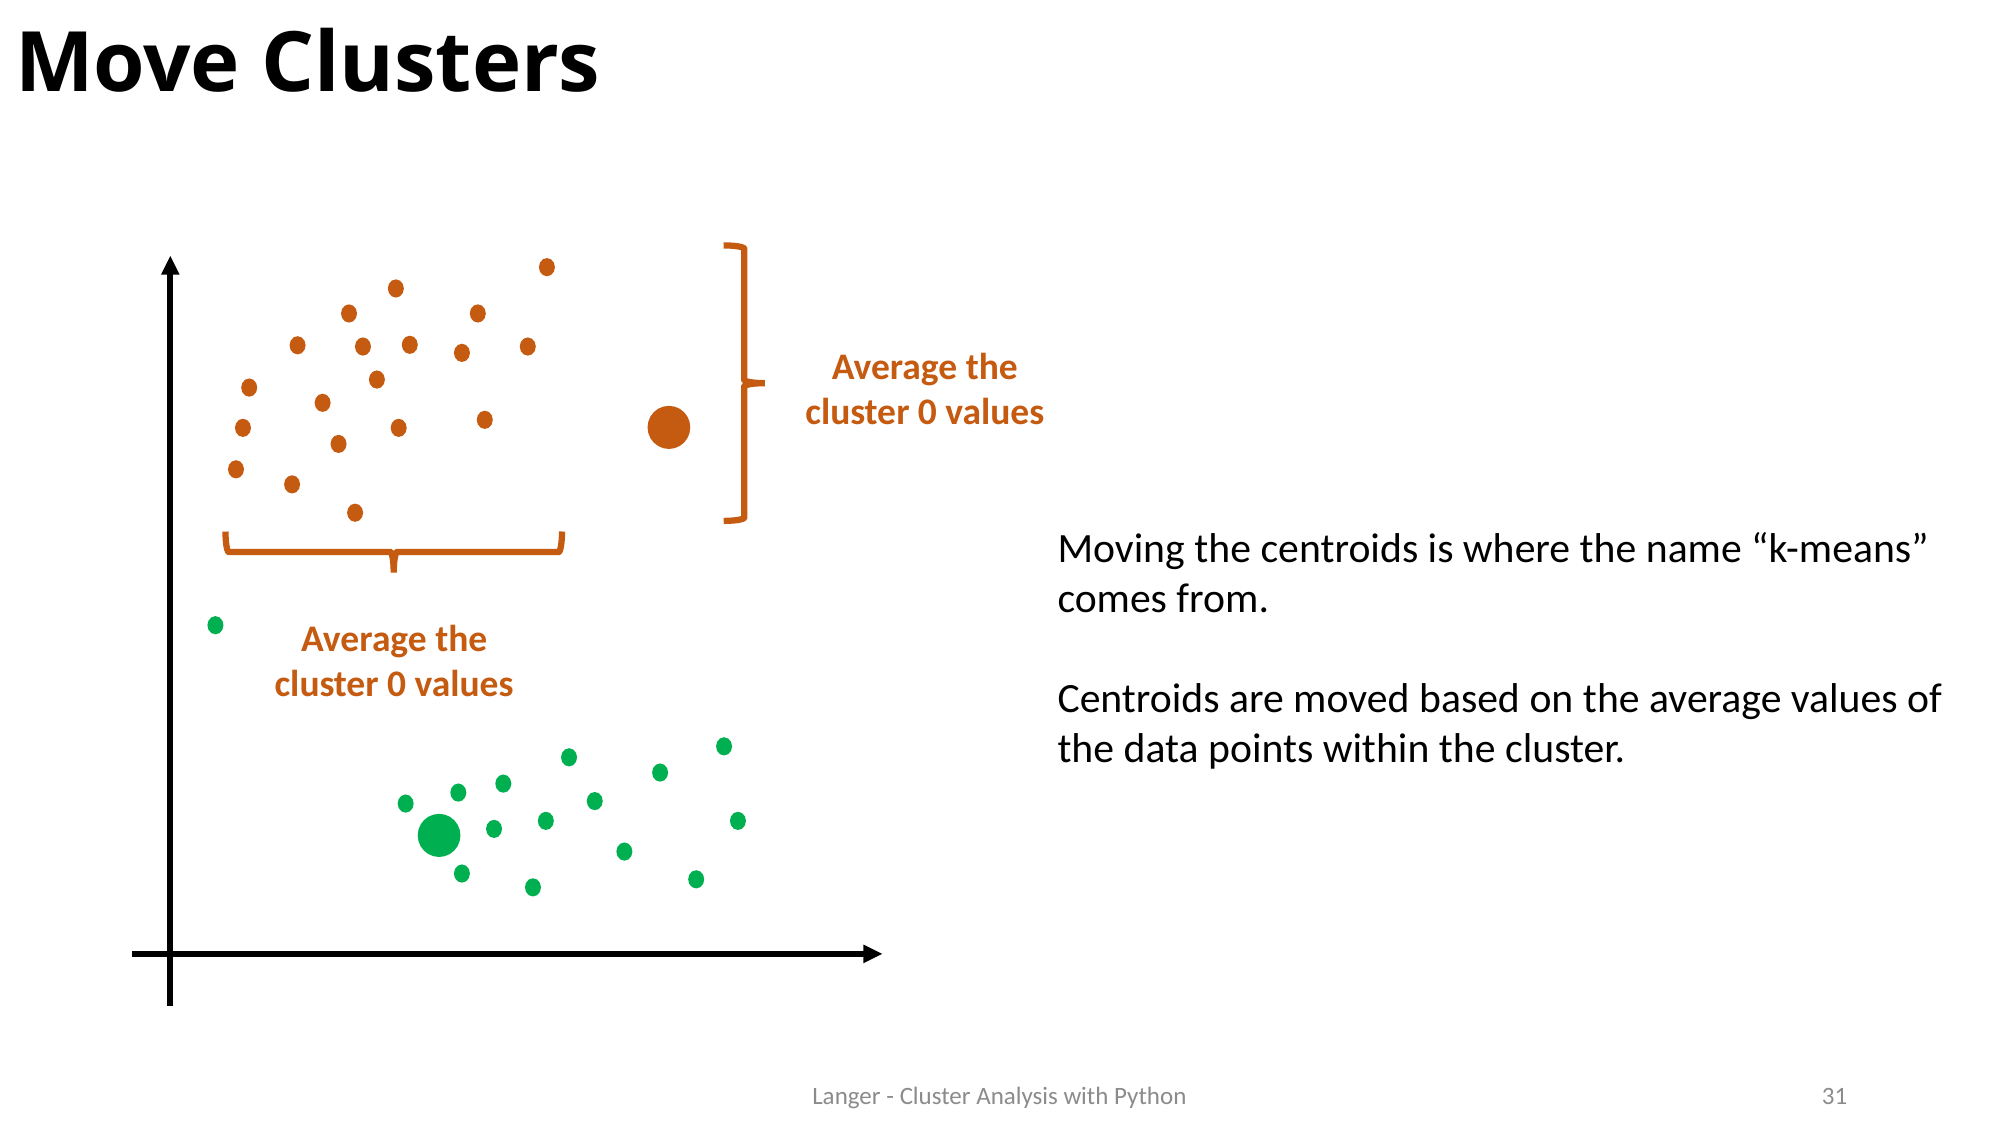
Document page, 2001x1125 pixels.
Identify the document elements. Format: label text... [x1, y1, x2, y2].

text_box [401, 335, 418, 354]
text_box [453, 864, 470, 883]
text_box [227, 460, 245, 479]
text_box [453, 343, 470, 362]
text_box [729, 811, 746, 830]
text_box [390, 418, 407, 437]
text_box [652, 763, 669, 782]
text_box [330, 434, 347, 454]
text_box [314, 393, 331, 412]
text_box [241, 378, 258, 397]
text_box [688, 870, 705, 889]
text_box [450, 783, 467, 802]
text_box [368, 370, 385, 389]
text_box Moving the centroids is where the name “k-means” comes from. Centroids are moved based on the average values of the data points within the cluster. [1042, 513, 1965, 824]
footer Langer - Cluster Analysis with Python [662, 1064, 1338, 1125]
text_box [486, 819, 503, 839]
text_box [616, 842, 633, 861]
text_box [417, 813, 461, 857]
text_box [284, 475, 301, 494]
text_box [524, 878, 542, 897]
text_box [234, 418, 251, 437]
text_box [495, 774, 512, 793]
text_box [538, 258, 555, 277]
text_box [289, 336, 306, 355]
text_box [397, 794, 414, 813]
text_box [716, 737, 733, 756]
text_box [476, 410, 493, 429]
text_box Average the cluster 0 values [252, 606, 537, 711]
text_box [586, 791, 603, 811]
text_box [537, 811, 554, 830]
text_box [340, 304, 358, 323]
text_box [647, 405, 691, 449]
slide_number 31 [1412, 1064, 1863, 1125]
text_box [347, 503, 364, 522]
text_box [561, 748, 578, 767]
text_box [224, 531, 563, 573]
text_box [387, 279, 404, 298]
text_box [354, 337, 371, 356]
text_box Average the cluster 0 values [782, 334, 1068, 440]
title Move Clusters [0, 3, 1597, 128]
text_box [723, 244, 765, 522]
text_box [469, 304, 486, 323]
text_box [519, 337, 536, 356]
text_box [207, 616, 224, 635]
